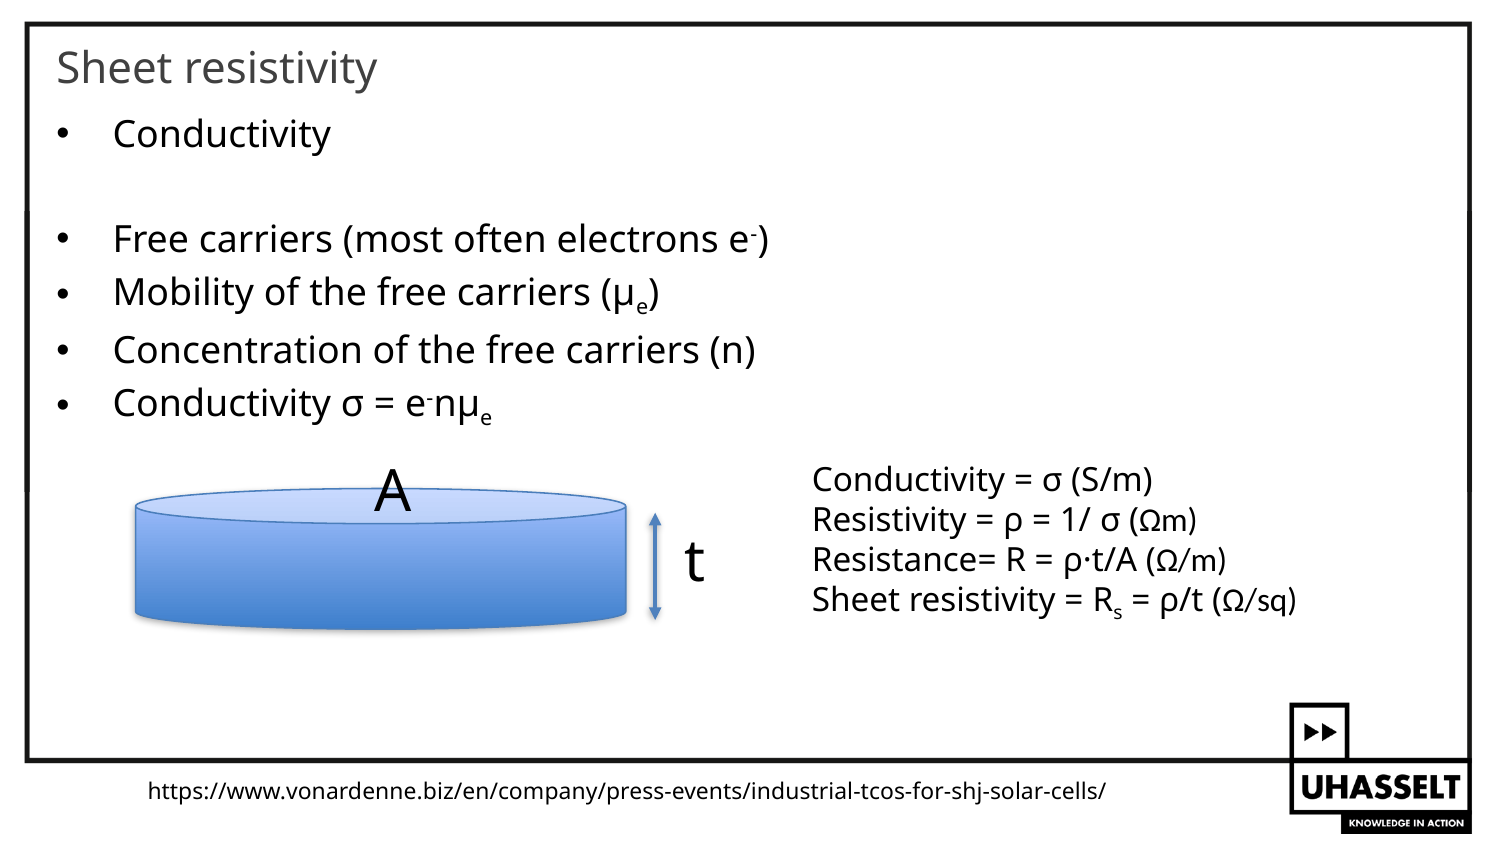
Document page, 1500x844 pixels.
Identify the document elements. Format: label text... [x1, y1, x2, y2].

text_box https://www.vonardenne.biz/en/company/press-events/industrial-tcos-for-shj-solar-cells/ [132, 768, 1300, 811]
list Conductivity Free carriers (most often electrons e-) Mobility of the free carriers (µe) Concentration of the free carriers (n) Conductivity σ = e-nµe [41, 102, 1459, 750]
picture [20, 20, 1476, 834]
title Sheet resistivity [41, 32, 1459, 100]
